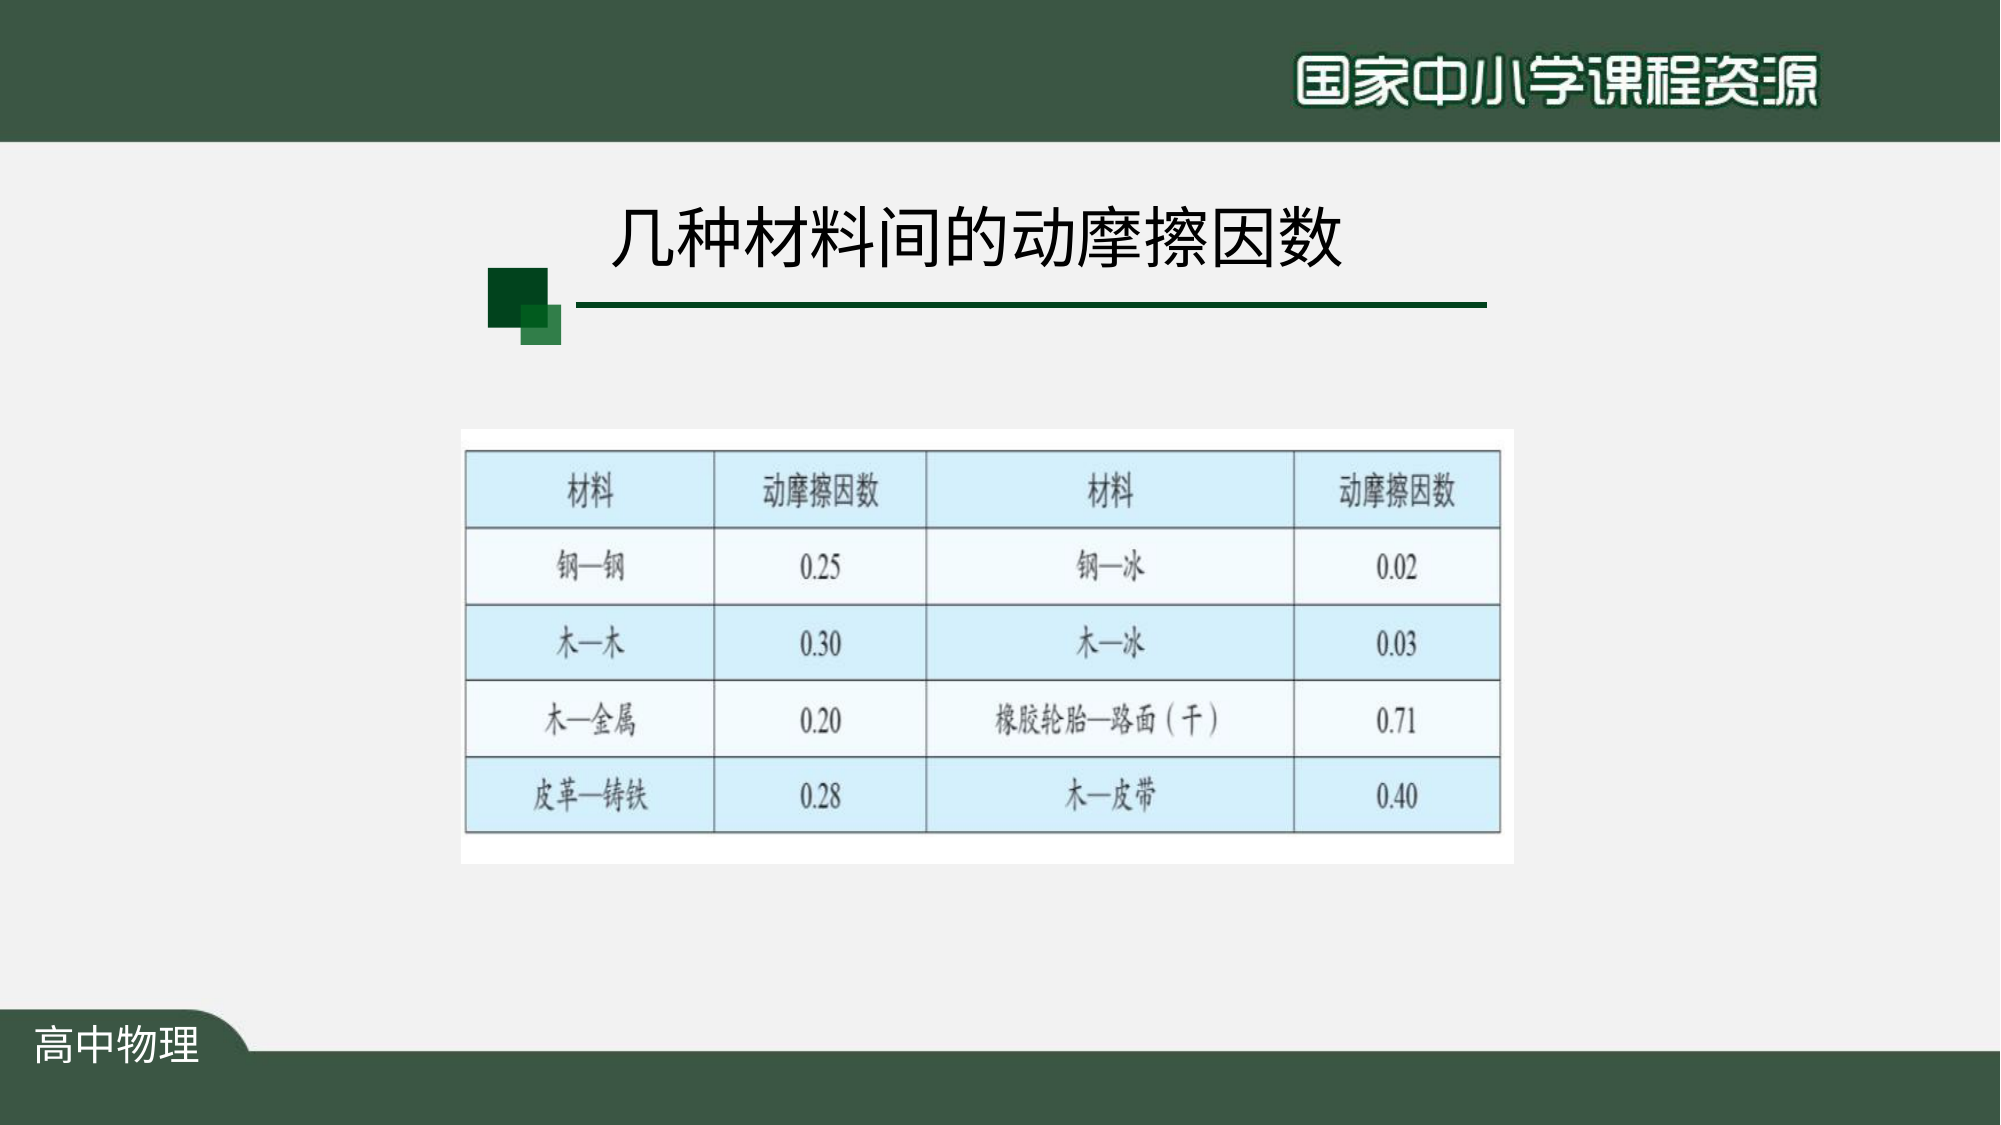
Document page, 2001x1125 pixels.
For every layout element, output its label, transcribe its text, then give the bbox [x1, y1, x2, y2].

text_box [520, 304, 562, 345]
picture [0, 0, 2000, 1125]
text_box [487, 267, 548, 328]
text_box [460, 429, 1514, 864]
title 几种材料间的动摩擦因数 [607, 194, 1346, 385]
footer 高中物理 [31, 1013, 202, 1125]
